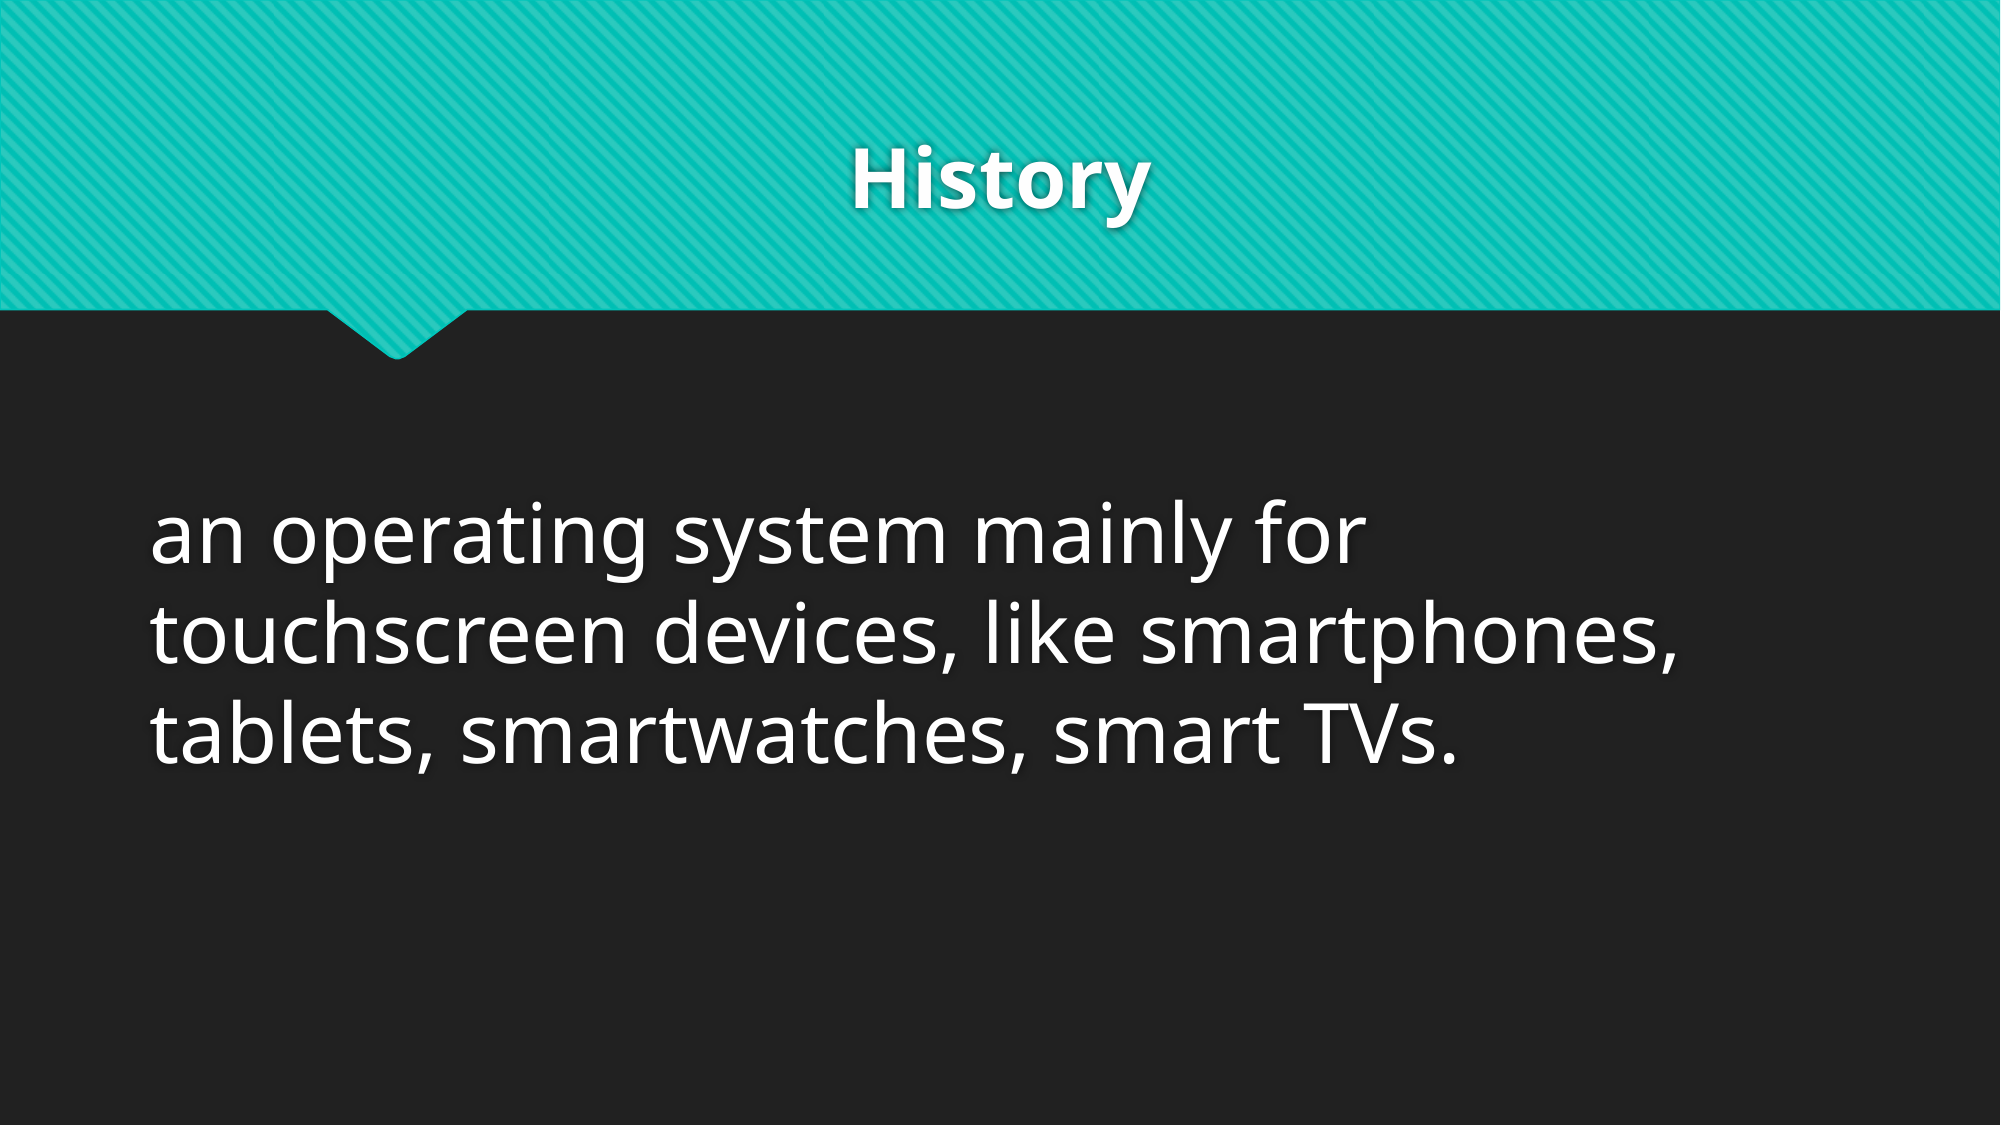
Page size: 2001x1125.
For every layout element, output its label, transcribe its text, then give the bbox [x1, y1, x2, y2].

list an operating system mainly for touchscreen devices, like smartphones, tablets, smartwatches, smart TVs. [134, 364, 1866, 962]
title History [132, 73, 1868, 233]
